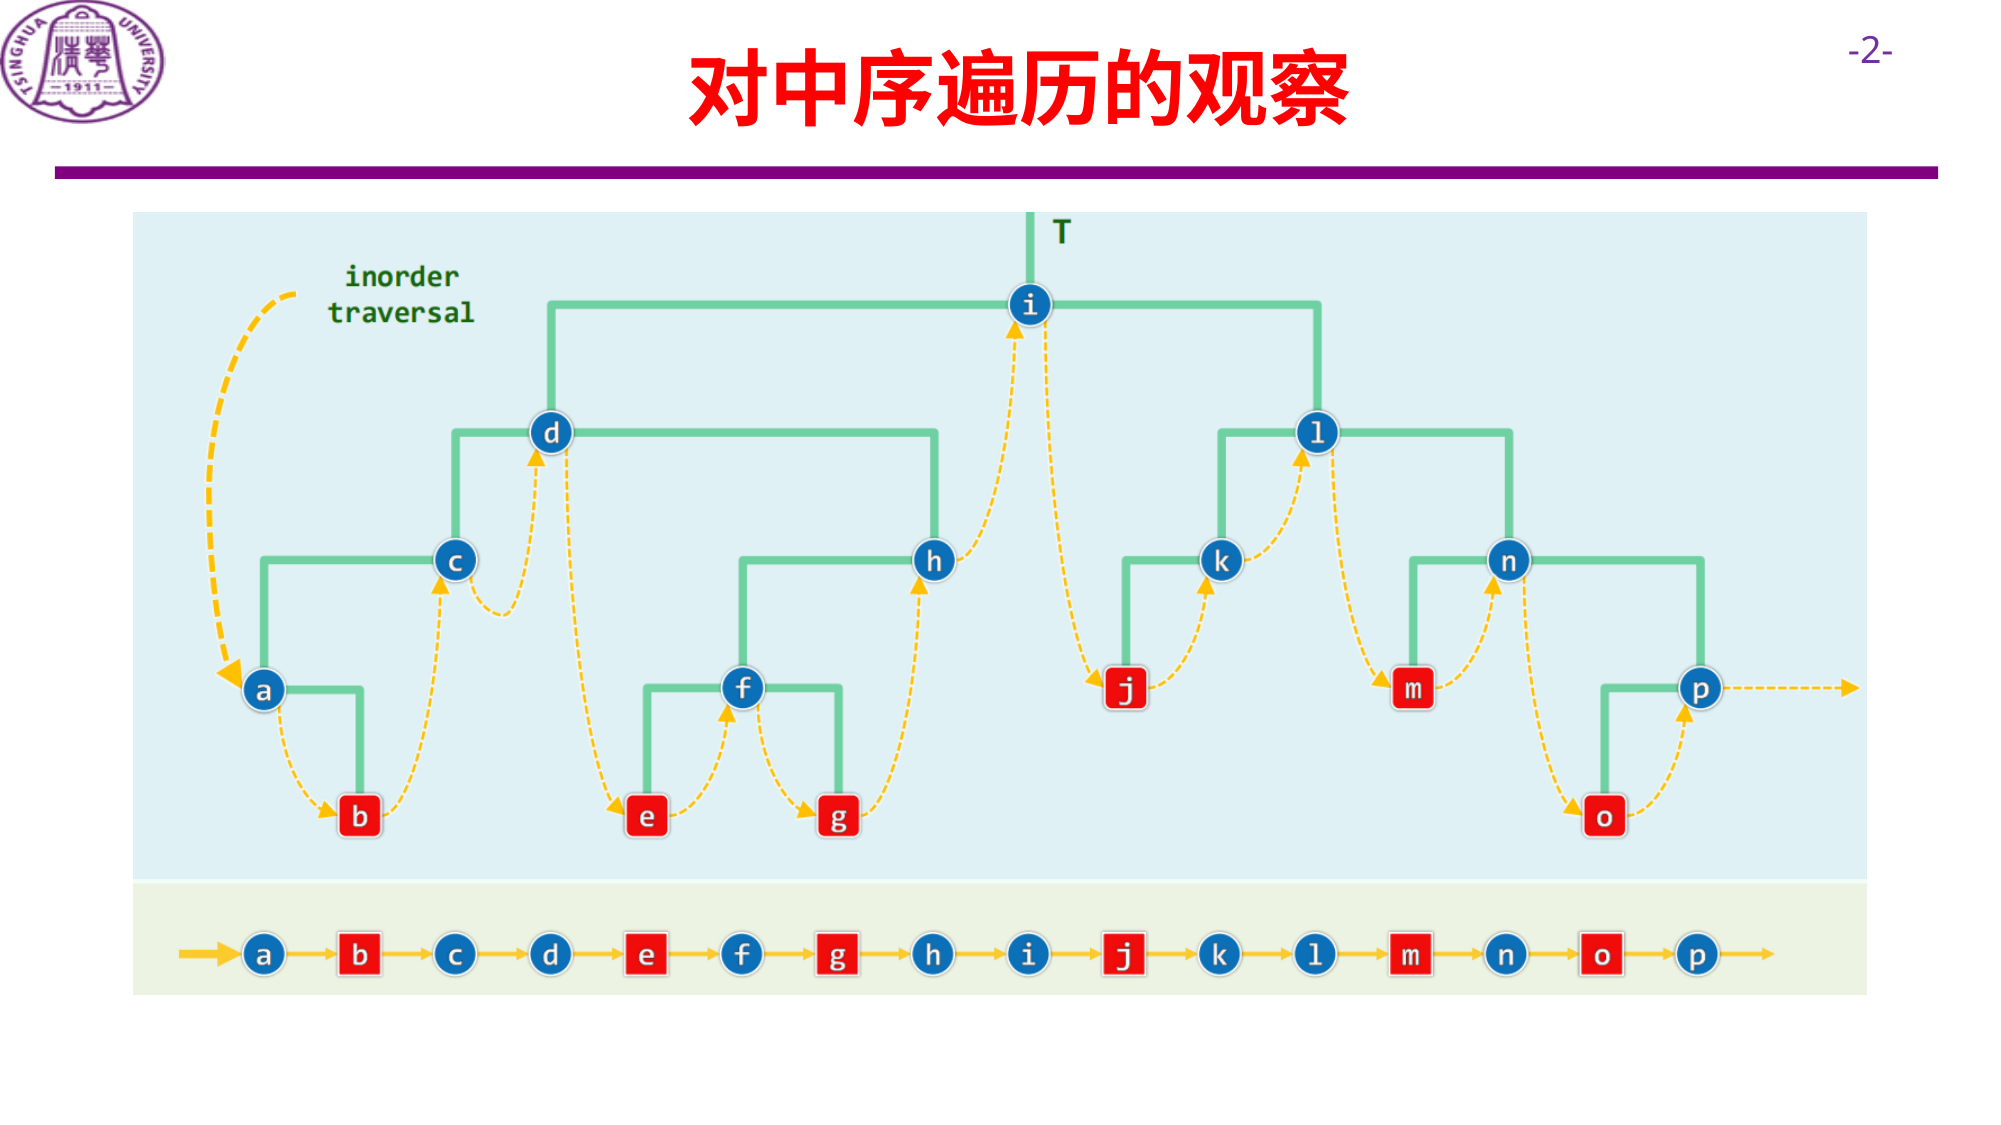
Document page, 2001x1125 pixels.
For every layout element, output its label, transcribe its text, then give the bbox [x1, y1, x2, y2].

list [133, 212, 1868, 996]
title 对中序遍历的观察 [188, 10, 1851, 162]
picture [0, 0, 166, 124]
